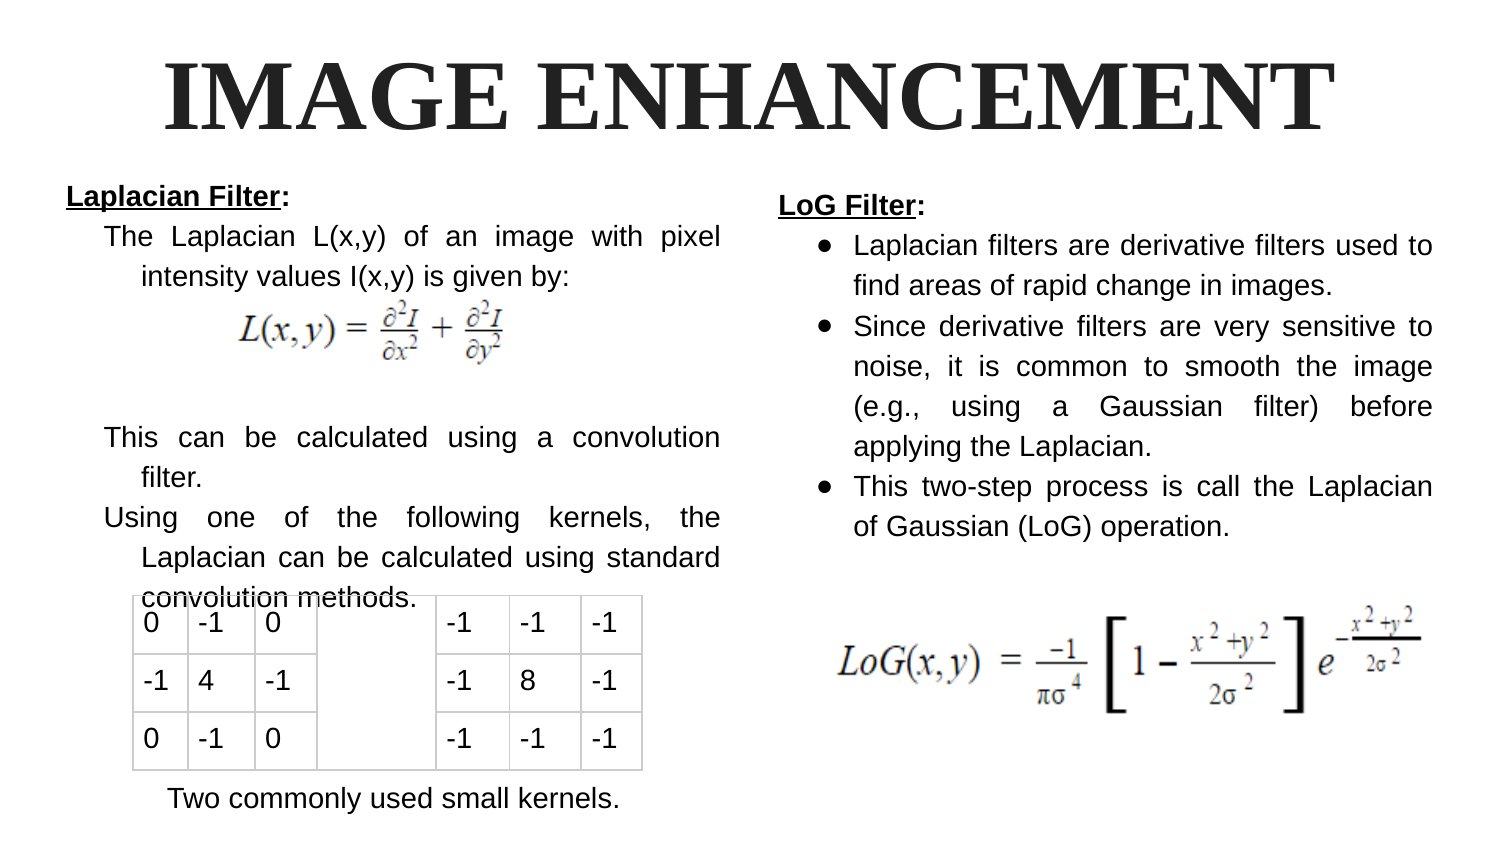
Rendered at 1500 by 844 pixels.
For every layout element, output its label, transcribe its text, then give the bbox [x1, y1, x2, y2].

picture [831, 595, 1437, 719]
list Laplacian Filter: The Laplacian L(x,y) of an image with pixel intensity values I(x,y) is given by: This can be calculated using a convolution filter. Using one of the following kernels, the Laplacian can be calculated using standard convolution methods. [51, 156, 737, 750]
text_box Two commonly used small kernels. [135, 481, 653, 844]
picture [228, 297, 531, 372]
title IMAGE ENHANCEMENT [51, 22, 1449, 157]
list LoG Filter: Laplacian filters are derivative filters used to find areas of rapid change in images. Since derivative filters are very sensitive to noise, it is common to smooth the image (e.g., using a Gaussian filter) before applying the Laplacian. This two-step process is call the Laplacian of Gaussian (LoG) operation. [763, 166, 1449, 750]
